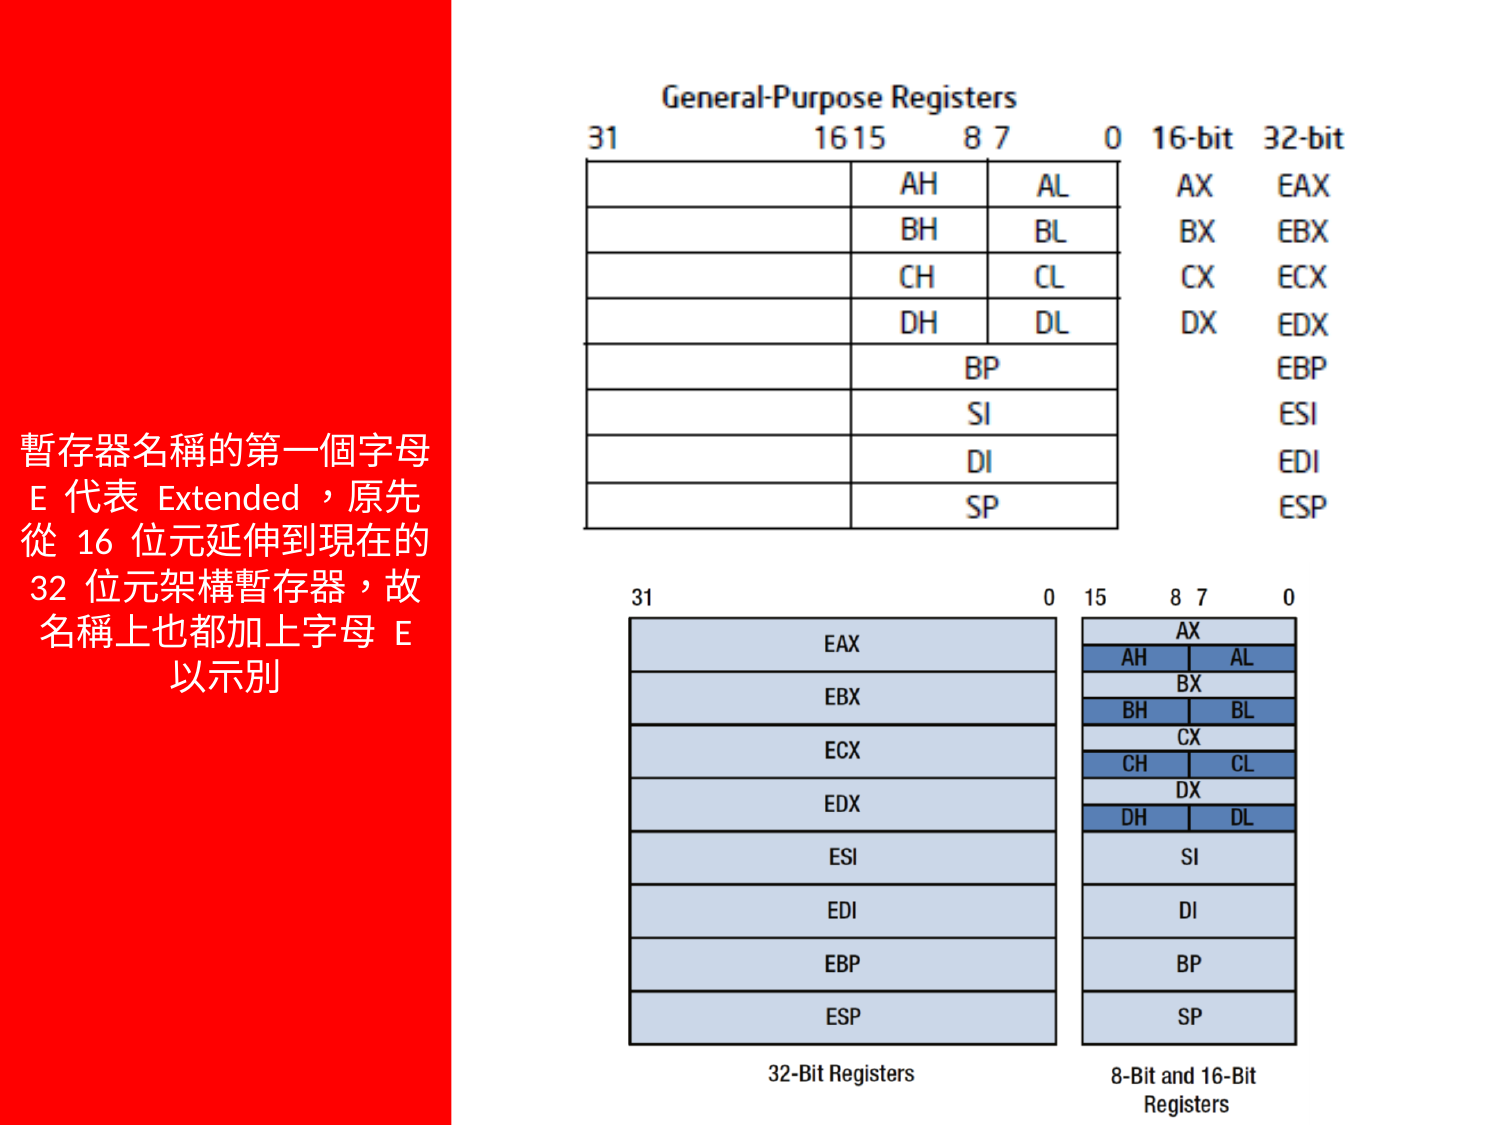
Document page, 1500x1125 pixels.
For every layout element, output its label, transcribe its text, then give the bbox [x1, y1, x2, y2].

picture [610, 562, 1310, 1125]
text_box 暫存器名稱的第一個字母 E 代表 Extended，原先從 16 位元延伸到現在的 32 位元架構暫存器，故名稱上也都加上字母 E 以示別 [0, 0, 452, 1125]
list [568, 72, 1353, 544]
